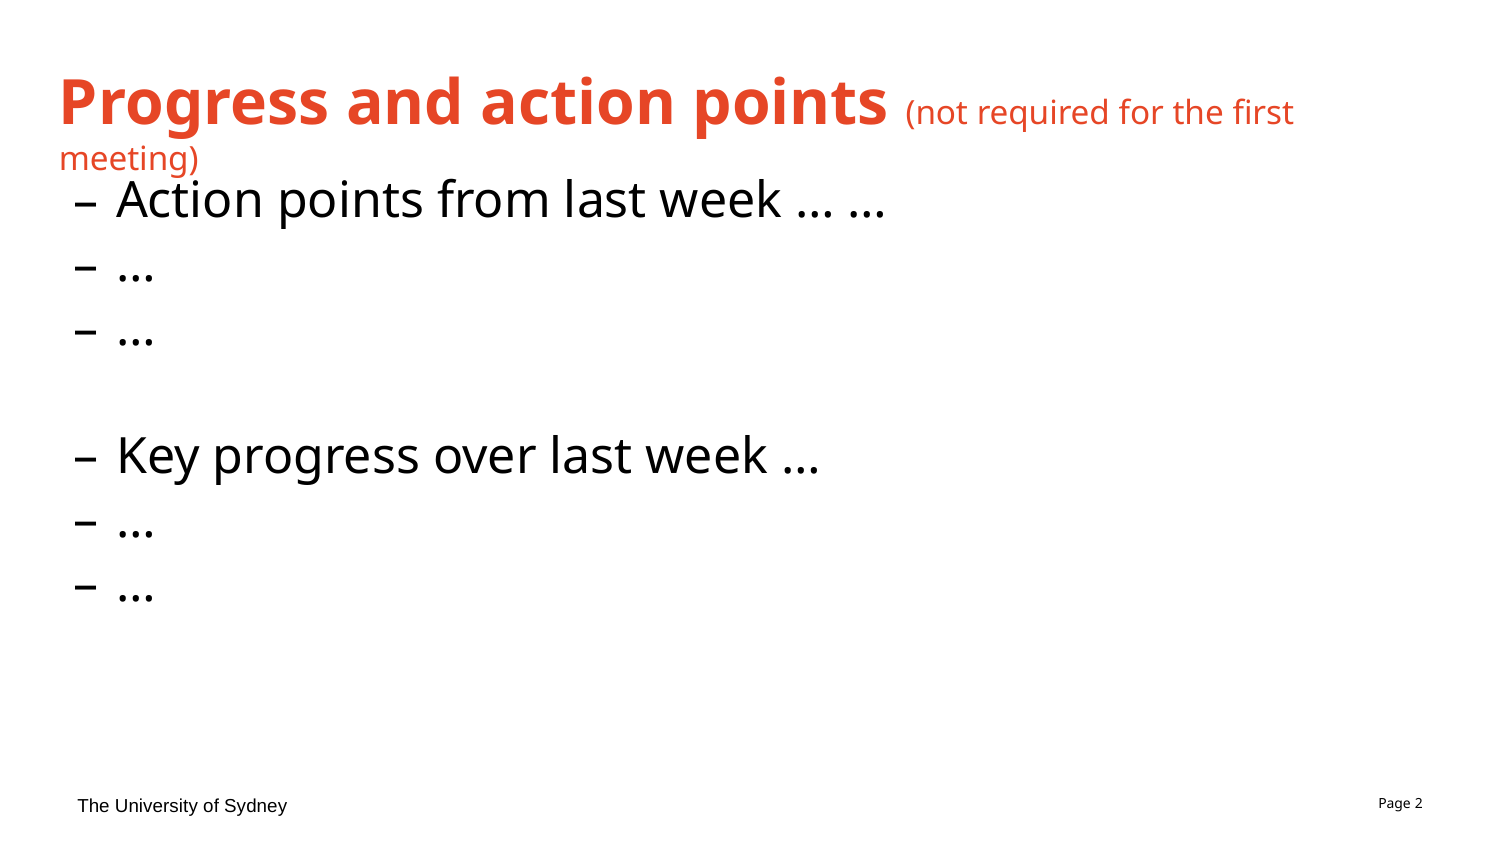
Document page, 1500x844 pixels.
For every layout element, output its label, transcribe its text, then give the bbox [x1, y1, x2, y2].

title Progress and action points (not required for the first meeting) [58, 61, 1442, 142]
text_box [58, 178, 710, 720]
list Action points from last week … … … … Key progress over last week … … … [58, 167, 1425, 754]
